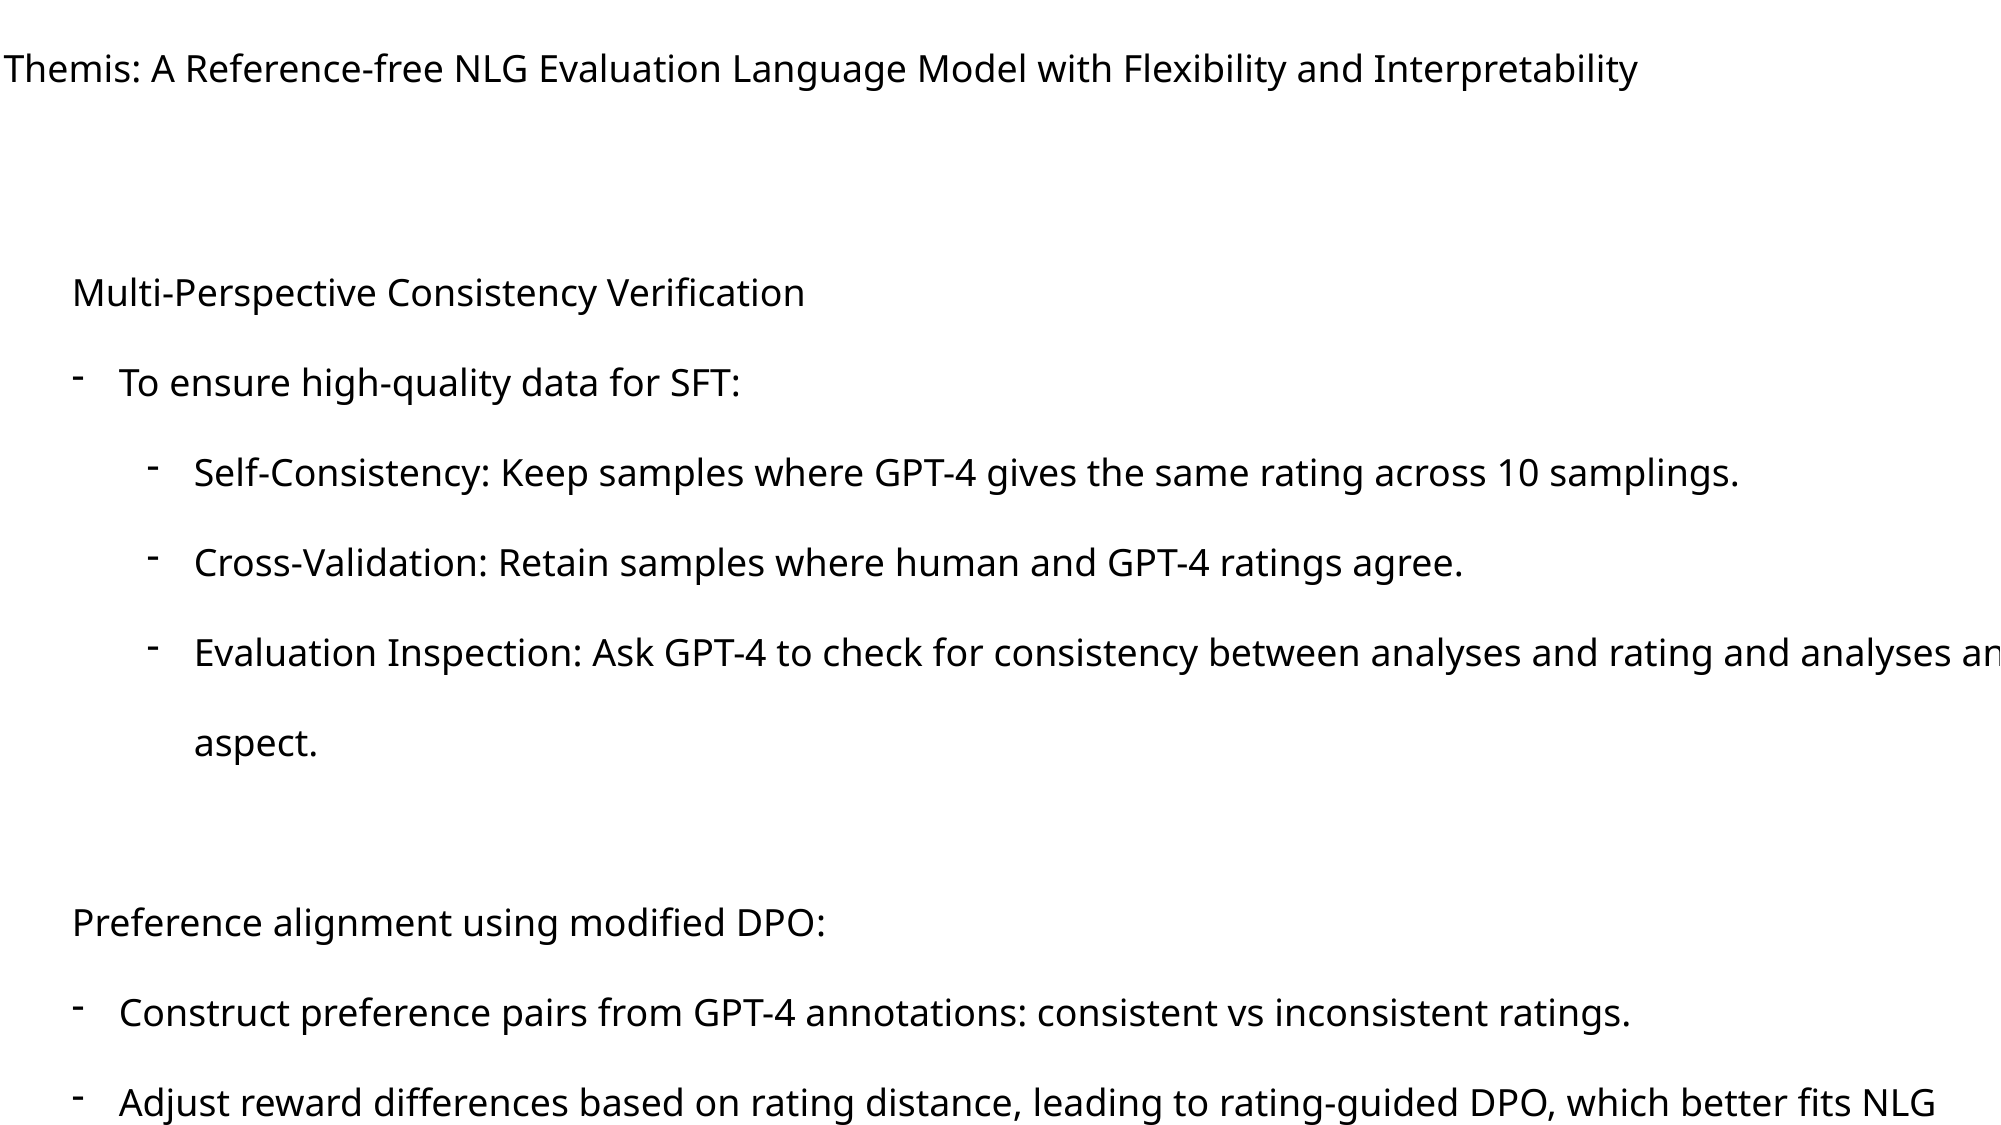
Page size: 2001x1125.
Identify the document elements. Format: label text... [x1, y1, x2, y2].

text_box Themis: A Reference-free NLG Evaluation Language Model with Flexibility and Interpretability [0, 37, 1655, 98]
text_box Multi-Perspective Consistency Verification To ensure high-quality data for SFT: Self-Consistency: Keep samples where GPT-4 gives the same rating across 10 samplings. Cross-Validation: Retain samples where human and GPT-4 ratings agree. Evaluation Inspection: Ask GPT-4 to check for consistency between analyses and rating and analyses and aspect. Preference alignment using modified DPO: Construct preference pairs from GPT-4 annotations: consistent vs inconsistent ratings. Adjust reward differences based on rating distance, leading to rating-guided DPO, which better fits NLG evaluation. [57, 216, 2000, 1125]
